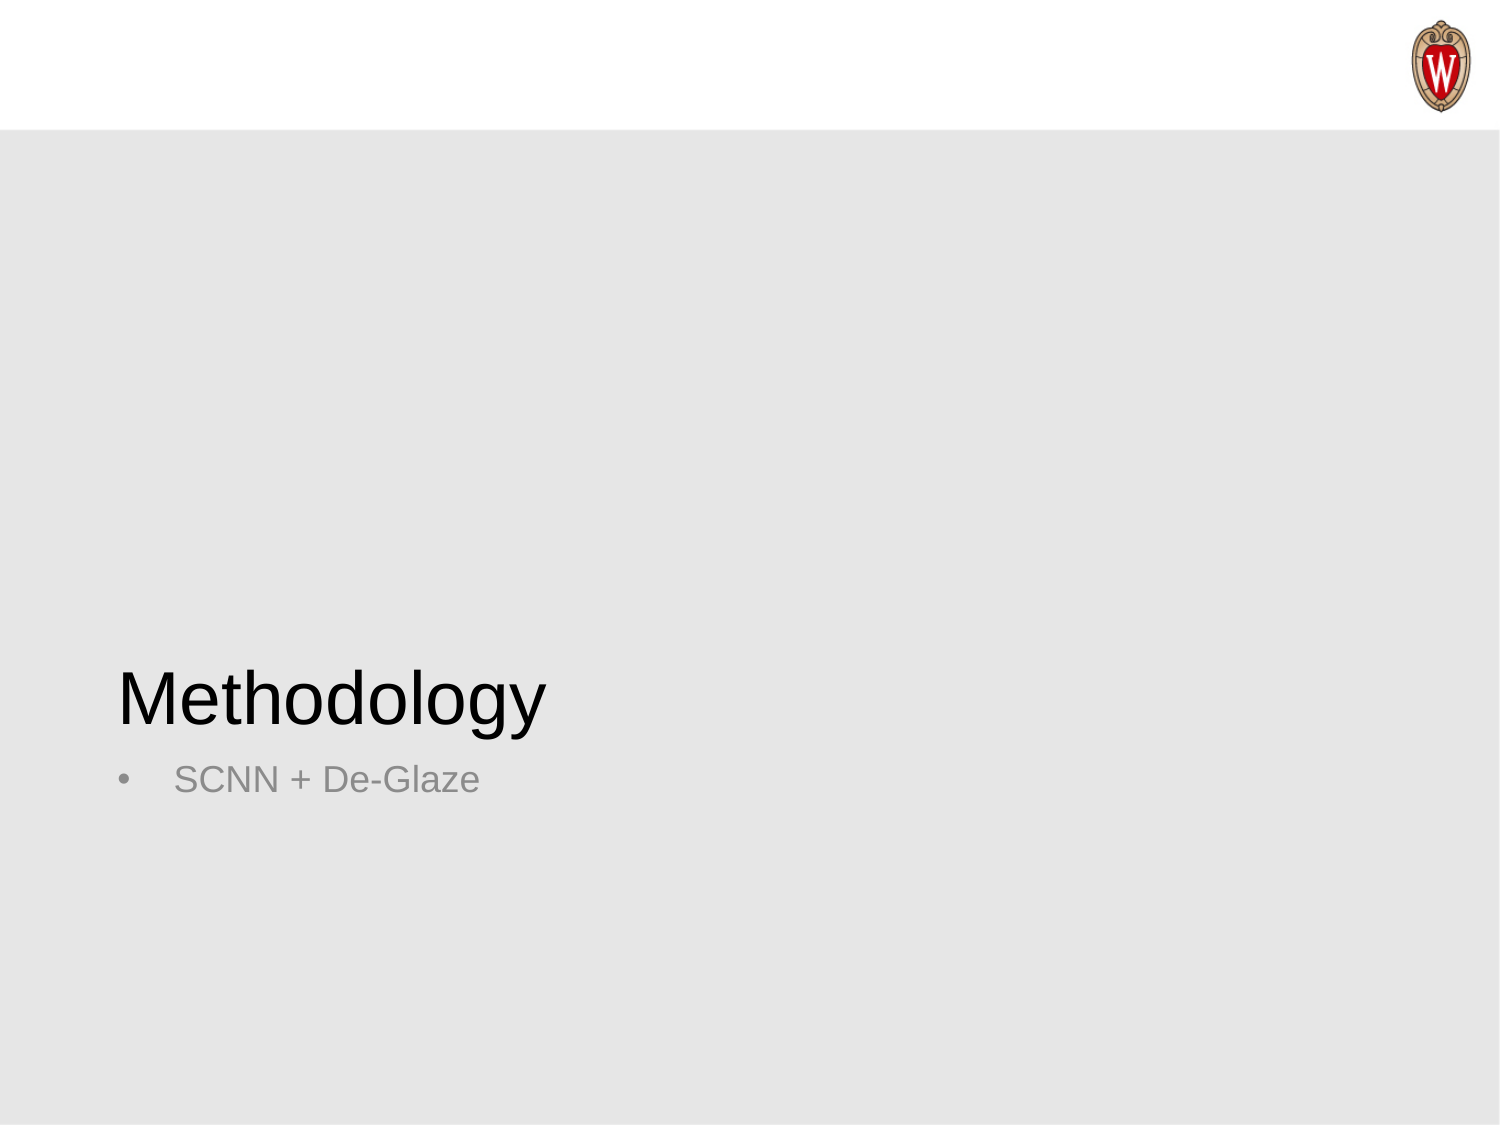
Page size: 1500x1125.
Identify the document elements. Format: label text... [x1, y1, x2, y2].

list SCNN + De-Glaze [102, 752, 1397, 999]
title Methodology [102, 280, 1397, 749]
picture [0, 0, 1500, 1125]
